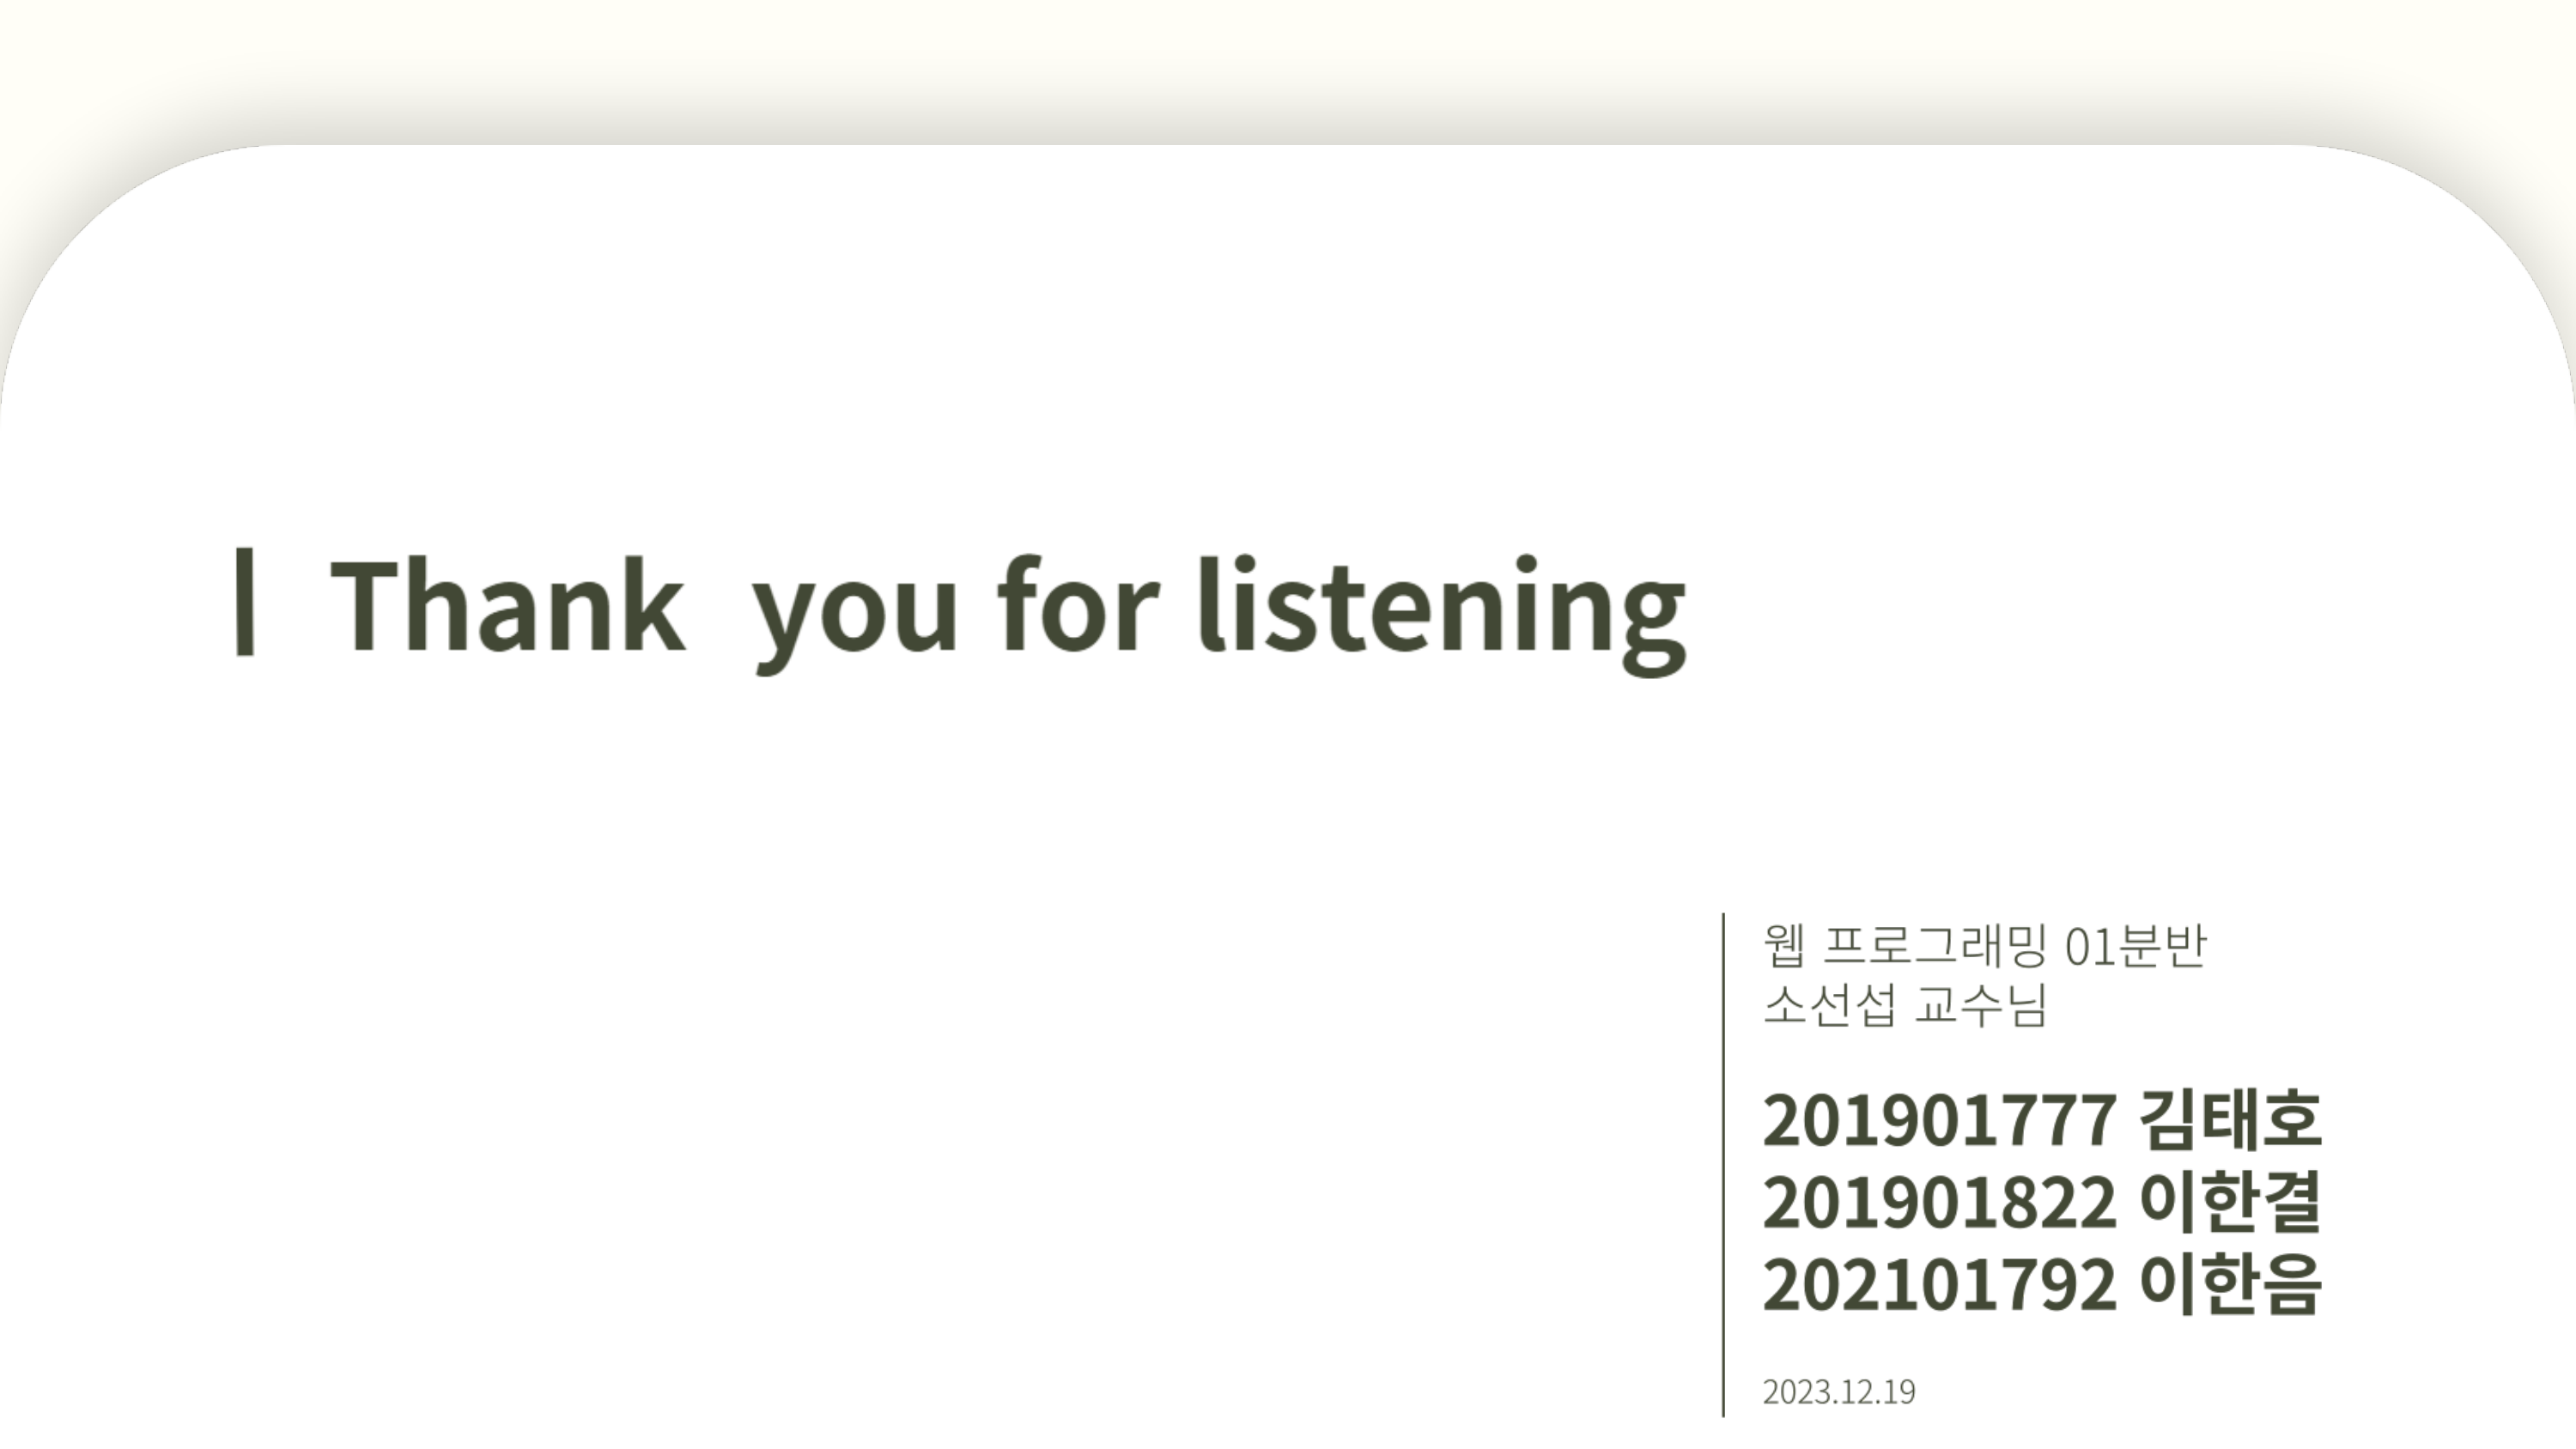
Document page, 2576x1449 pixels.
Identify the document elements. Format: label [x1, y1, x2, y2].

picture [216, 509, 1721, 701]
text_box [0, 0, 2576, 1449]
text_box [1470, 893, 2396, 1444]
